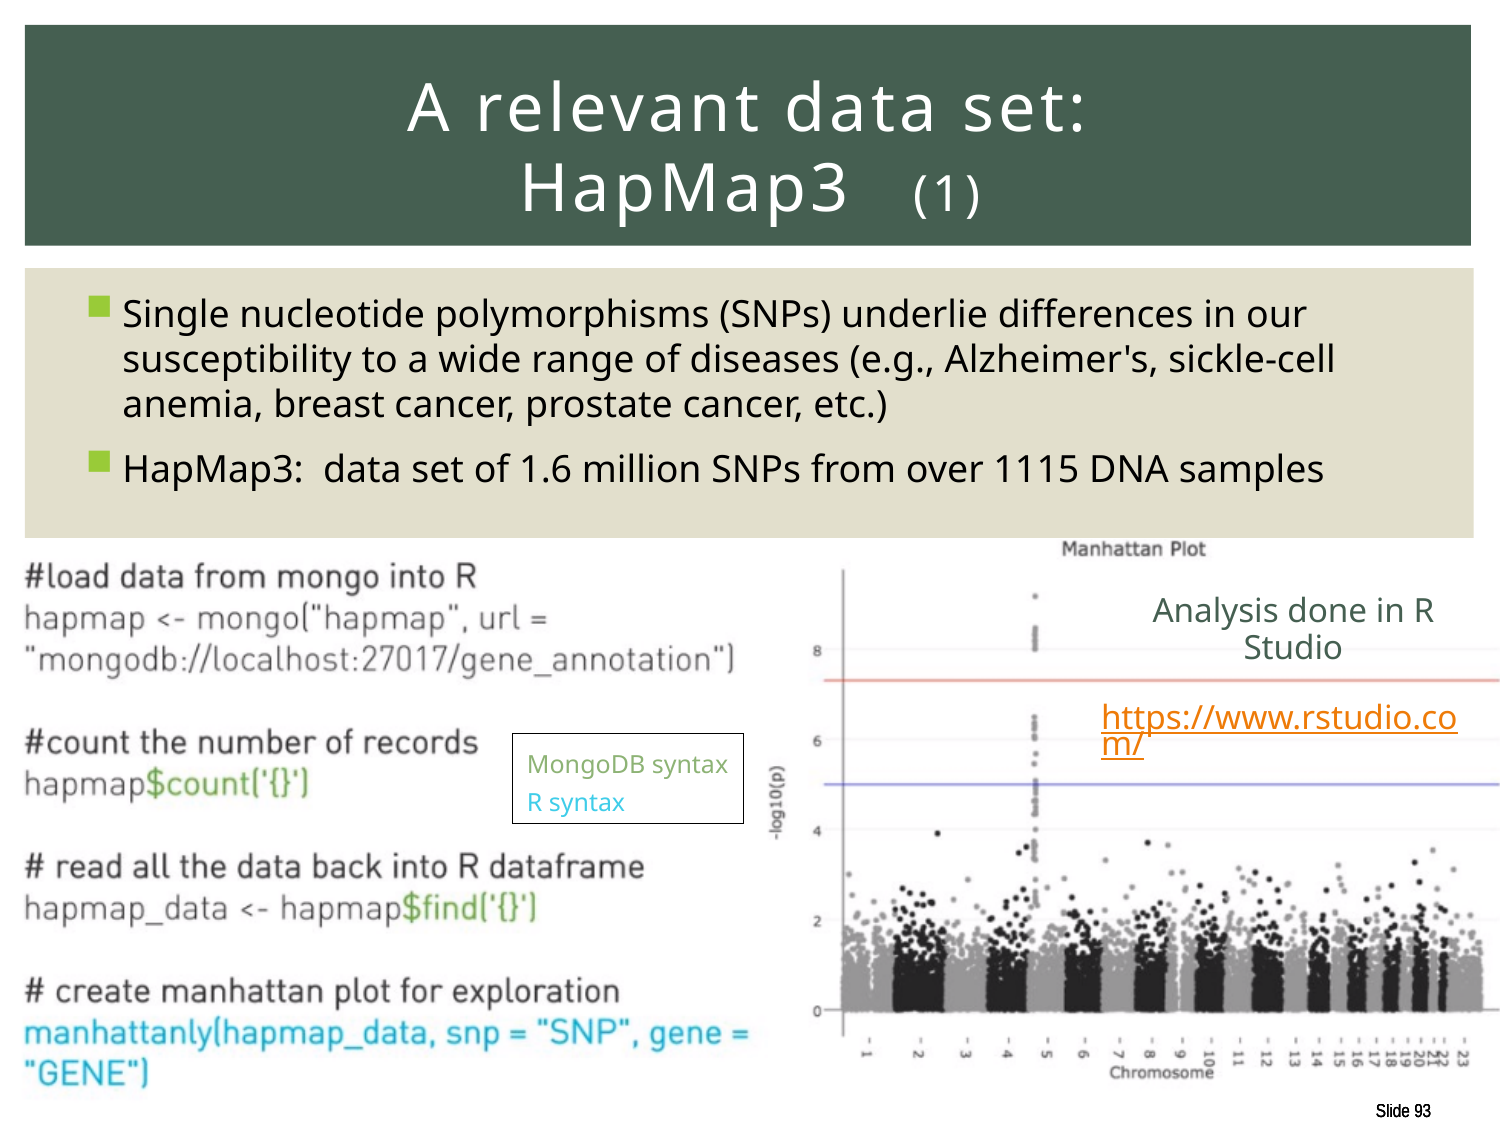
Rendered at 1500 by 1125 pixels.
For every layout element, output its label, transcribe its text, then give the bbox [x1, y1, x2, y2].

list Single nucleotide polymorphisms (SNPs) underlie differences in our susceptibility to a wide range of diseases (e.g., Alzheimer's, sickle-cell anemia, breast cancer, prostate cancer, etc.) HapMap3: data set of 1.6 million SNPs from over 1115 DNA samples [62, 281, 1442, 537]
picture [1, 538, 1500, 1104]
title A relevant data set: HapMap3 (1) [62, 58, 1438, 232]
